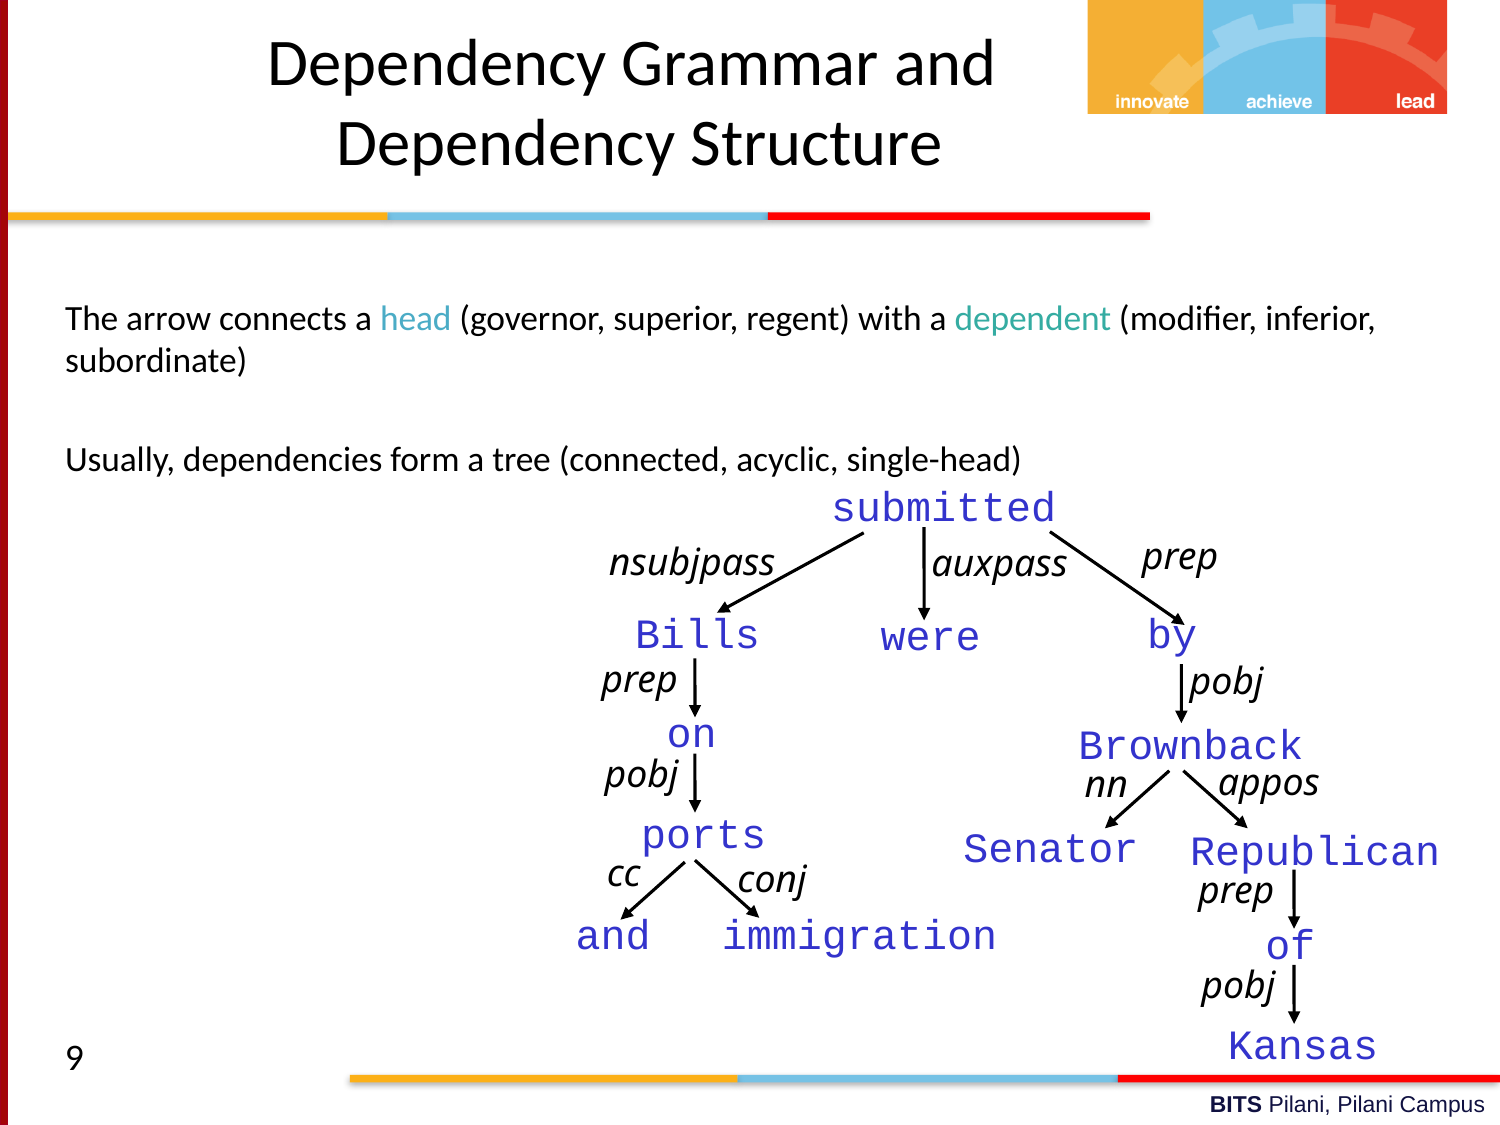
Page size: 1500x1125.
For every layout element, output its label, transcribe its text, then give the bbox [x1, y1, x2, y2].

list The arrow connects a head (governor, superior, regent) with a dependent (modifier, inferior, subordinate) Usually, dependencies form a tree (connected, acyclic, single-head) [50, 287, 1438, 488]
footer [437, 1025, 1075, 1100]
title Dependency Grammar and Dependency Structure [27, 11, 1253, 174]
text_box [562, 474, 1451, 1074]
picture [1087, 0, 1448, 114]
slide_number 9 [50, 1025, 375, 1100]
